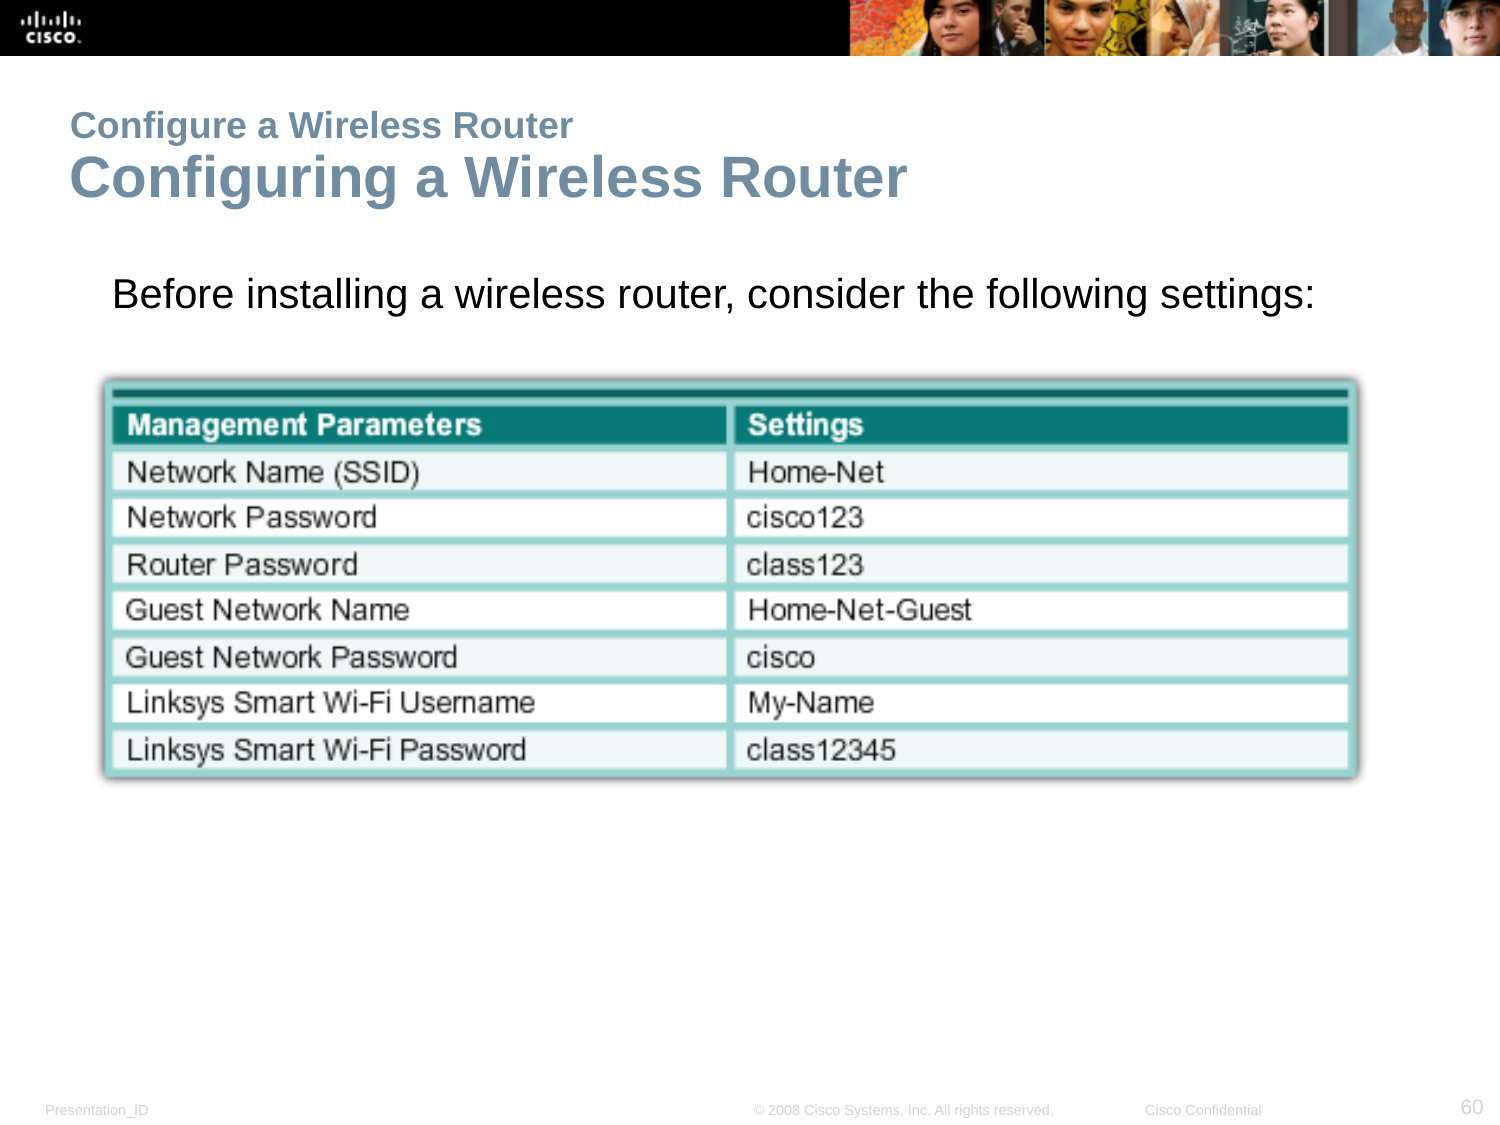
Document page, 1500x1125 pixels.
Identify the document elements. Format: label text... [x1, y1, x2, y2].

picture [56, 336, 1391, 819]
list Before installing a wireless router, consider the following settings: [98, 263, 1391, 336]
picture [0, 0, 1500, 56]
title Configure a Wireless Router Configuring a Wireless Router [56, 73, 1500, 217]
